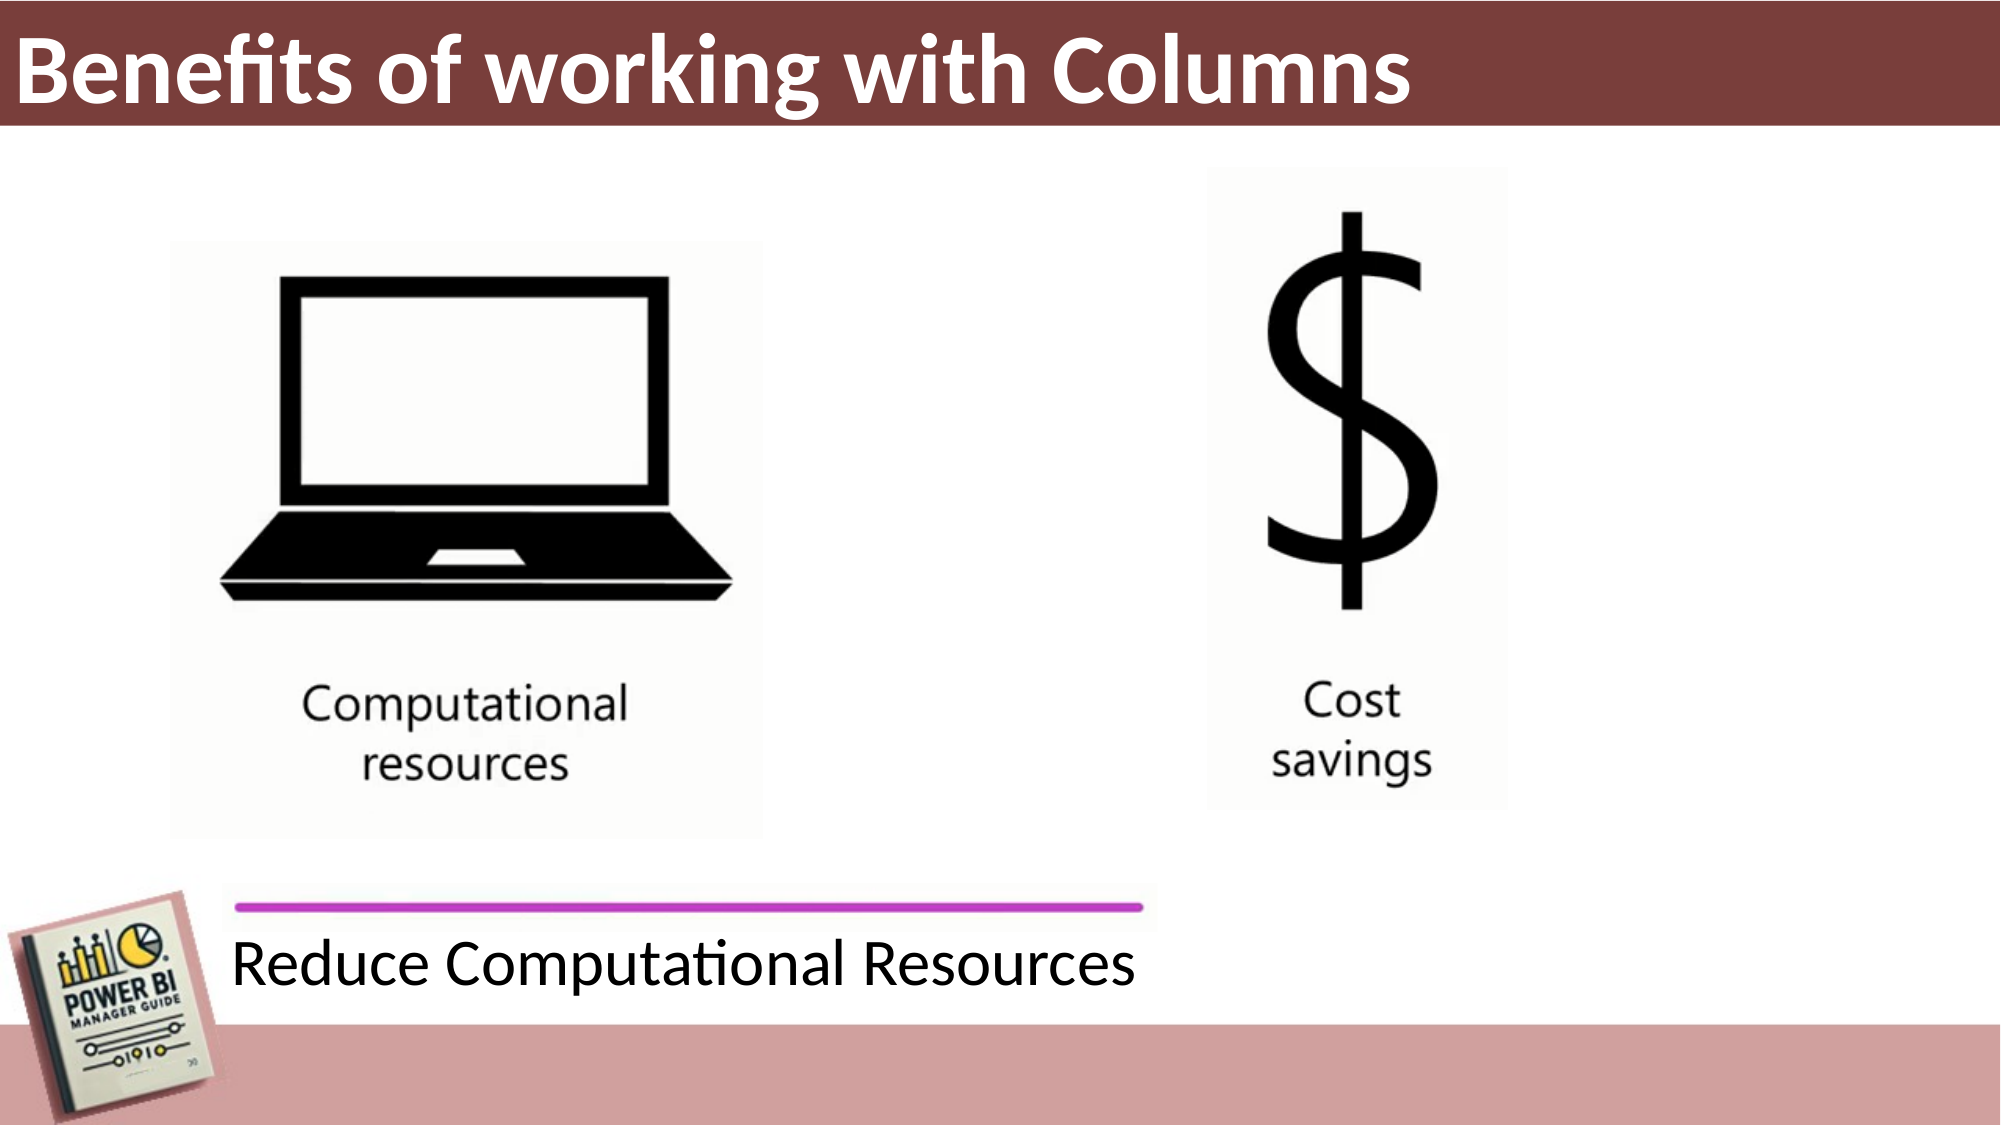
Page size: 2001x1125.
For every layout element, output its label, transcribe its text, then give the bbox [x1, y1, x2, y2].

picture [0, 0, 2001, 1125]
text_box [211, 883, 1169, 1007]
text_box Benefits of working with Columns [0, 0, 2000, 127]
